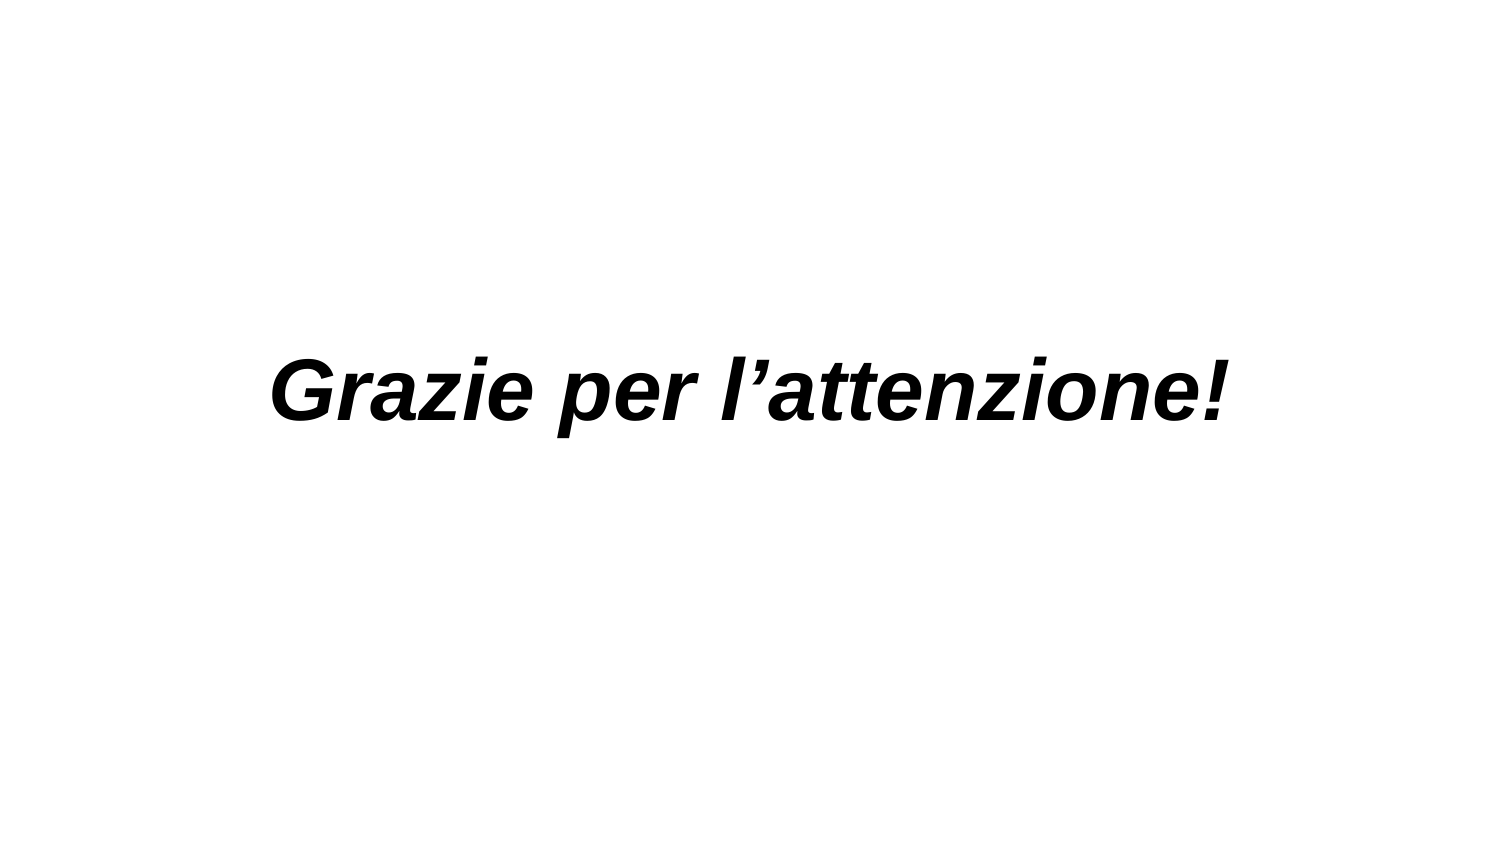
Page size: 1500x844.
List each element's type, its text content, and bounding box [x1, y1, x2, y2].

text_box Grazie per l’attenzione! [192, 318, 1308, 430]
